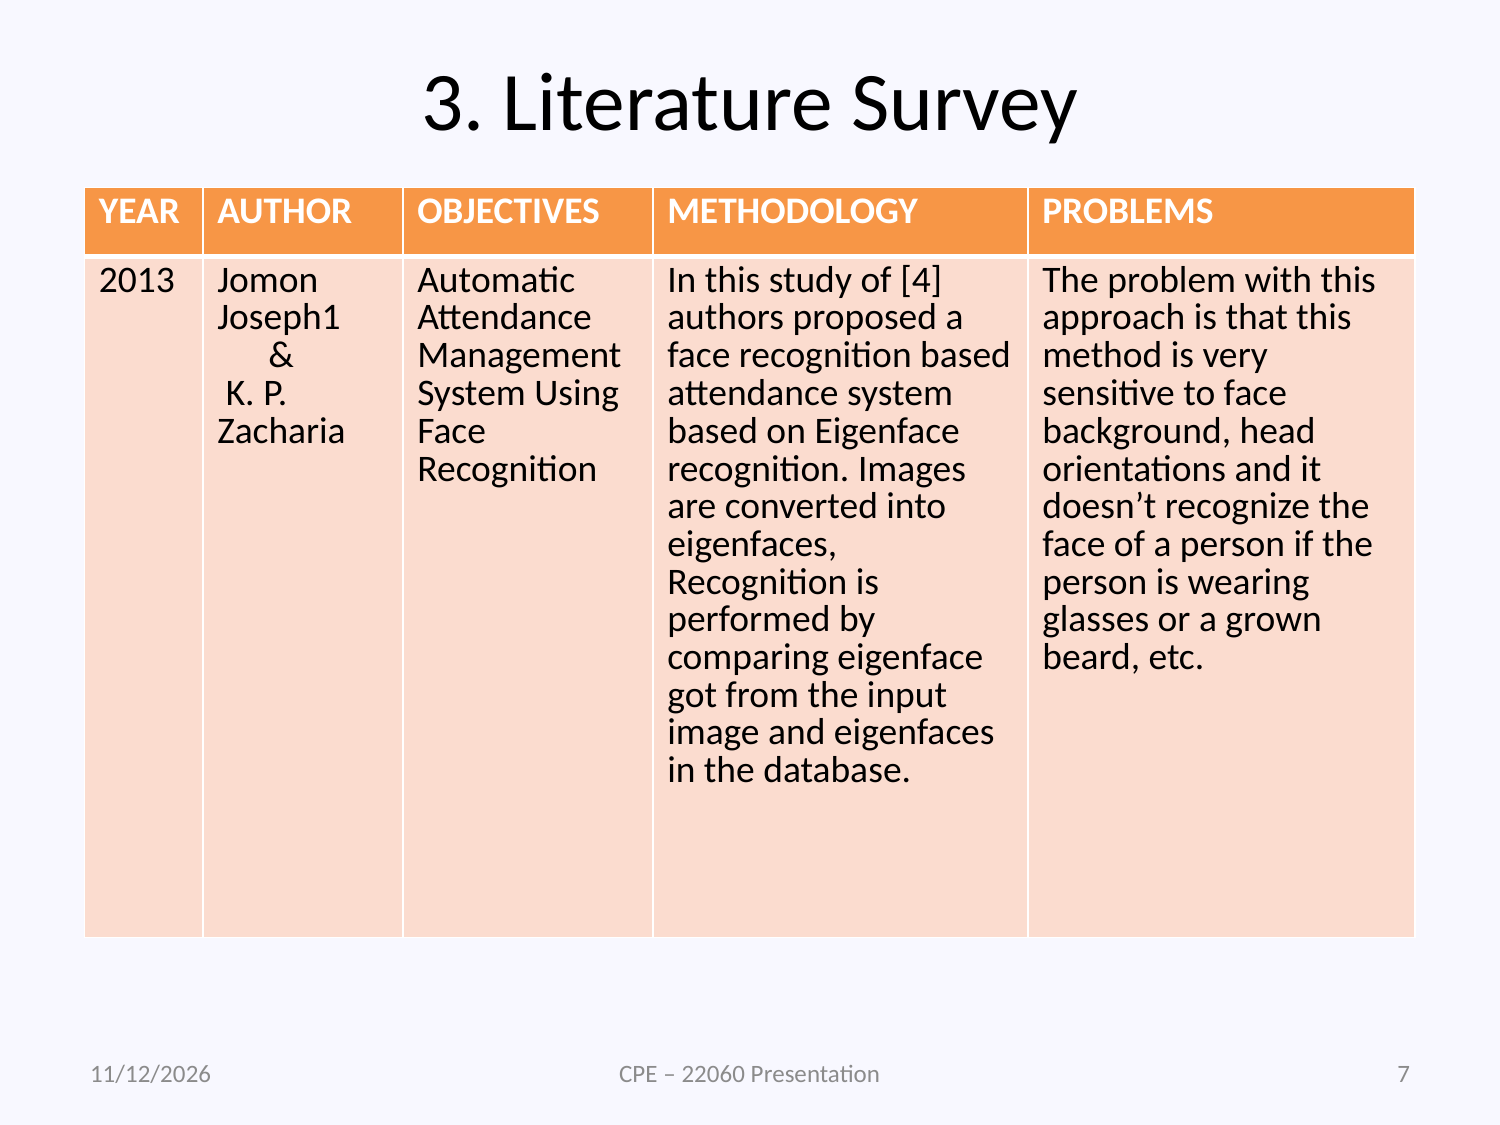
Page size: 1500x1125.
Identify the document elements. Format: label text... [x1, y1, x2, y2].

title 3. Literature Survey [75, 45, 1425, 150]
slide_number 7 [1074, 1042, 1425, 1103]
table_cell 2013 [85, 259, 202, 937]
table_cell Automatic Attendance Management System Using Face Recognition [404, 259, 652, 937]
table_header AUTHOR [204, 188, 402, 254]
table_header OBJECTIVES [404, 188, 652, 254]
table_cell The problem with this approach is that this method is very sensitive to face background, head orientations and it doesn’t recognize the face of a person if the person is wearing glasses or a grown beard, etc. [1029, 259, 1414, 937]
table_cell In this study of [4] authors proposed a face recognition based attendance system based on Eigenface recognition. Images are converted into eigenfaces, Recognition is performed by comparing eigenface got from the input image and eigenfaces in the database. [654, 259, 1027, 937]
table_header YEAR [85, 188, 202, 254]
table_header METHODOLOGY [654, 188, 1027, 254]
table_header PROBLEMS [1029, 188, 1414, 254]
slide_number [75, 1042, 425, 1103]
table_cell Jomon Joseph1 & K. P. Zacharia [204, 259, 402, 937]
footer CPE – 22060 Presentation [512, 1042, 988, 1103]
